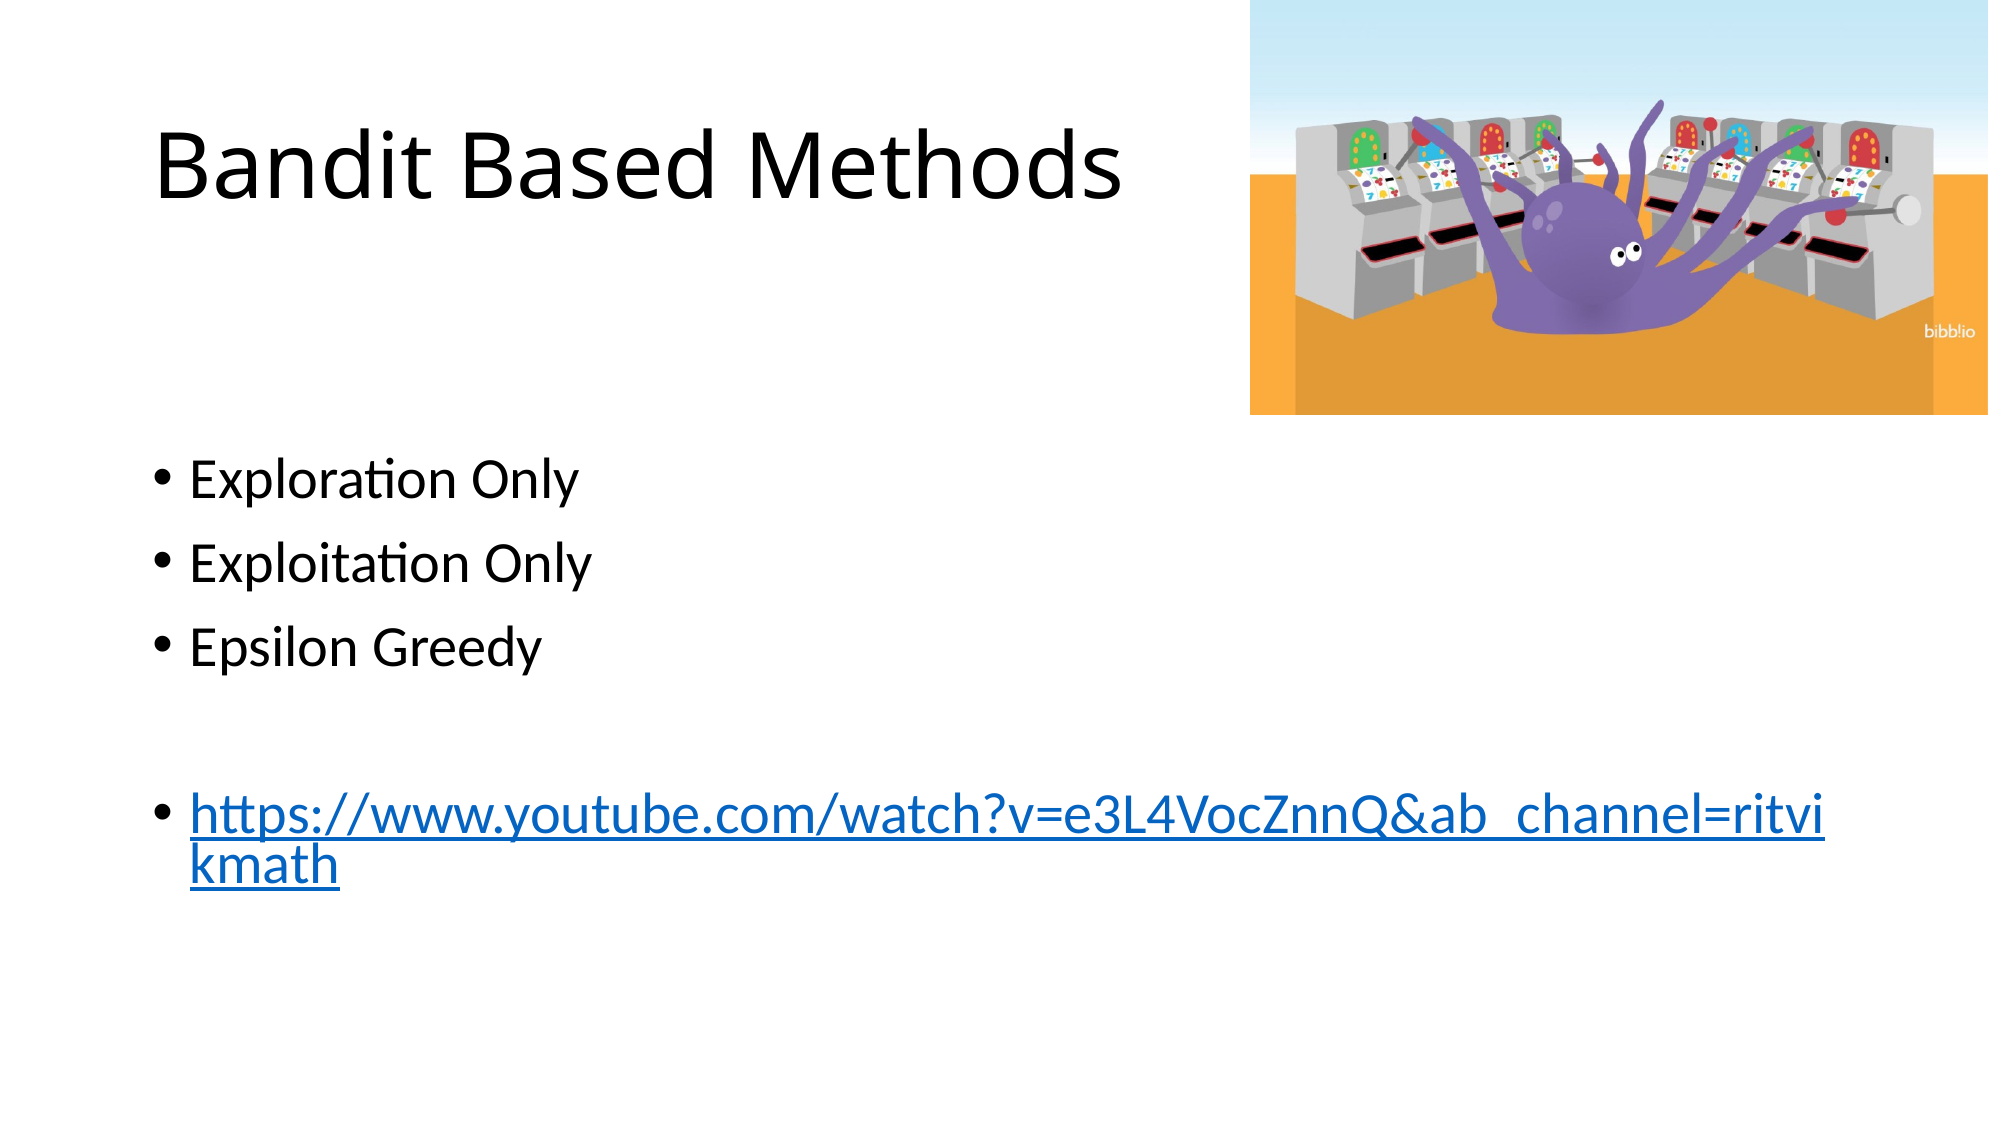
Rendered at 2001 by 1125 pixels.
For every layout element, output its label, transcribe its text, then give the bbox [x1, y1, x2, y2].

picture [1250, 0, 1988, 415]
title Bandit Based Methods [137, 59, 1250, 278]
list Exploration Only Exploitation Only Epsilon Greedy https://www.youtube.com/watch?v=e3L4VocZnnQ&ab_channel=ritvikmath [137, 440, 1863, 1014]
